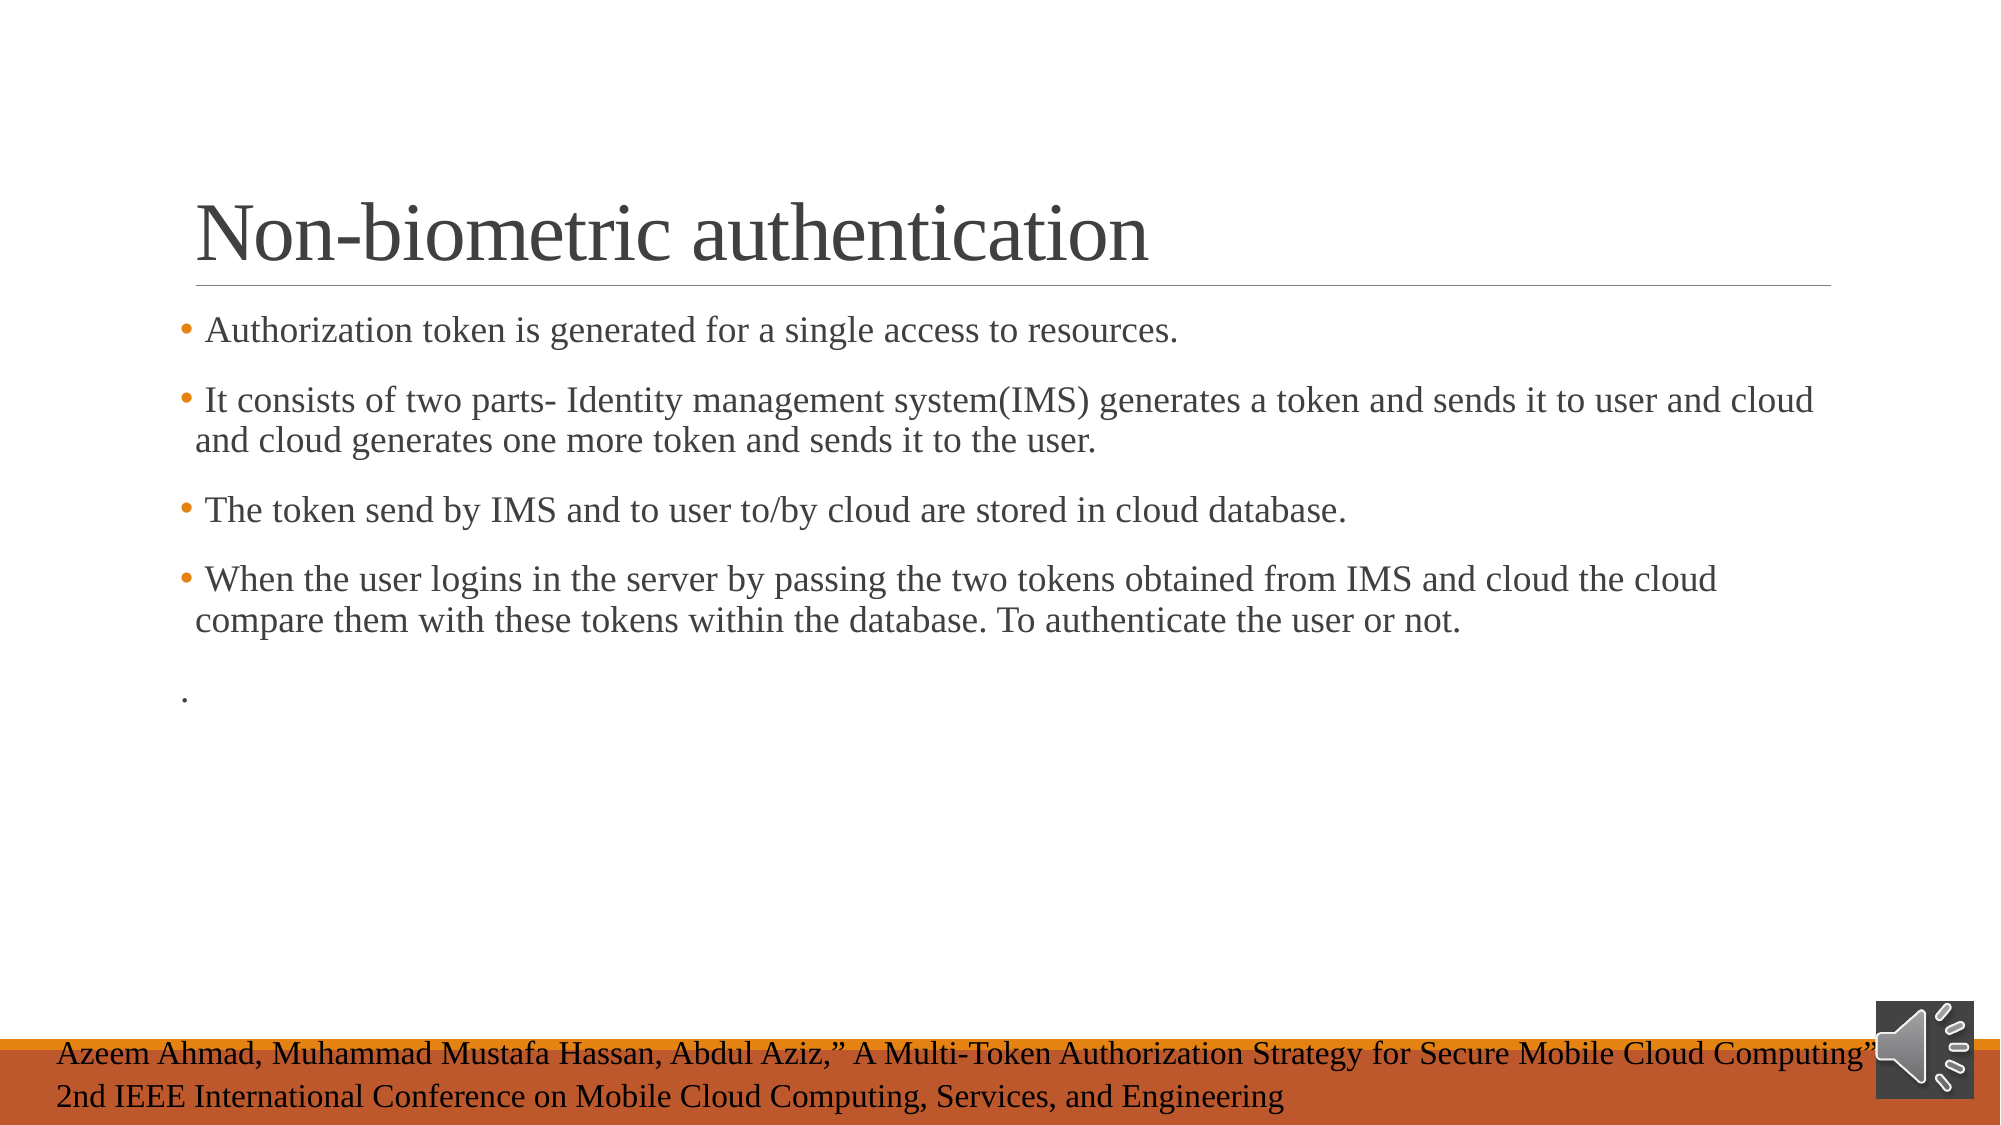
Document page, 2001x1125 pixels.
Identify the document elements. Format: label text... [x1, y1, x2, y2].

text_box Azeem Ahmad, Muhammad Mustafa Hassan, Abdul Aziz,” A Multi-Token Authorization Strategy for Secure Mobile Cloud Computing” 2014 2nd IEEE International Conference on Mobile Cloud Computing, Services, and Engineering [41, 1021, 1972, 1122]
picture [1874, 999, 1976, 1101]
list Authorization token is generated for a single access to resources. It consists of two parts- Identity management system(IMS) generates a token and sends it to user and cloud and cloud generates one more token and sends it to the user. The token send by IMS and to user to/by cloud are stored in cloud database. When the user logins in the server by passing the two tokens obtained from IMS and cloud the cloud compare them with these tokens within the database. To authenticate the user or not. . [180, 302, 1830, 963]
title Non-biometric authentication [180, 47, 1830, 285]
